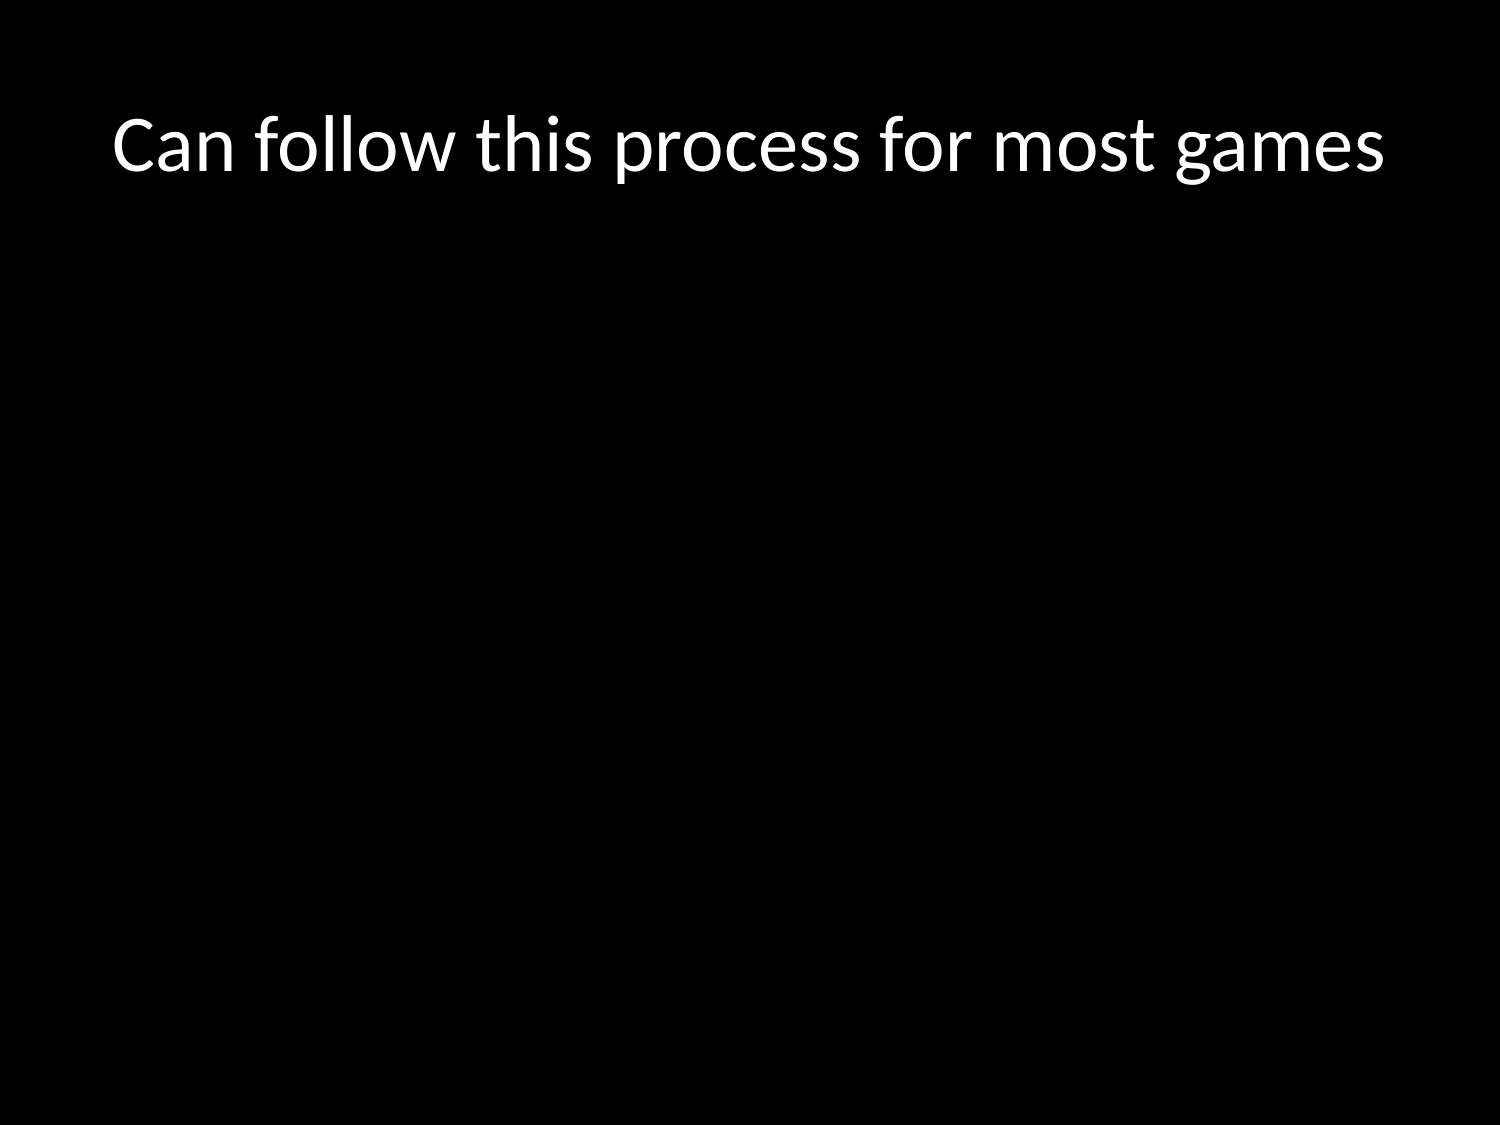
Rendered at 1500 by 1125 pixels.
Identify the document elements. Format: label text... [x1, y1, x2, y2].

title Can follow this process for most games [75, 45, 1425, 233]
